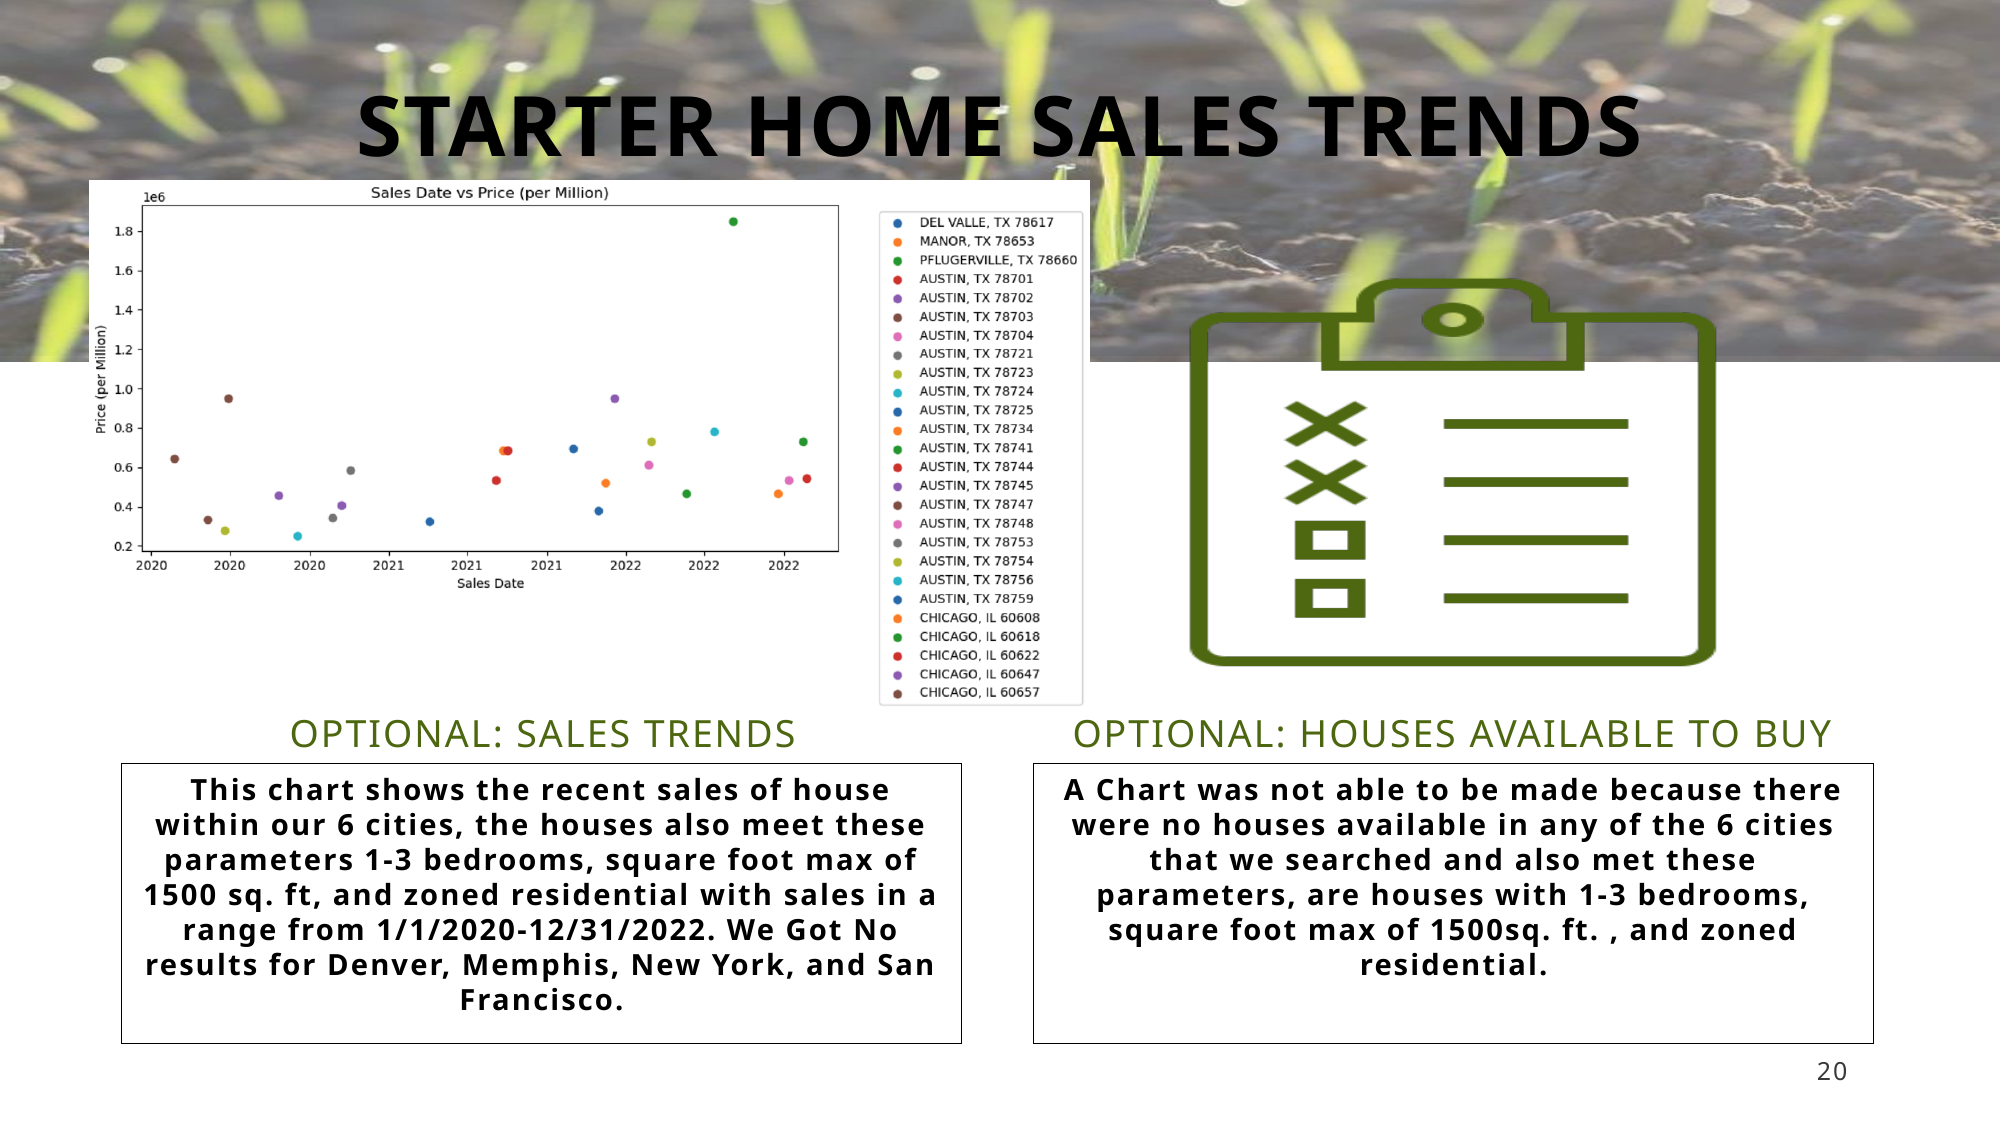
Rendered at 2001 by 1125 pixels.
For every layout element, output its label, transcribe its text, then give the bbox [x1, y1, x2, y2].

slide_number 20 [1412, 1042, 1863, 1103]
picture [0, 0, 2000, 711]
list Optional: Sales trends [124, 711, 962, 763]
list This chart shows the recent sales of house within our 6 cities, the houses also meet these parameters 1-3 bedrooms, square foot max of 1500 sq. ft, and zoned residential with sales in a range from 1/1/2020-12/31/2022. We Got No results for Denver, Memphis, New York, and San Francisco. [121, 763, 962, 1044]
list A Chart was not able to be made because there were no houses available in any of the 6 cities that we searched and also met these parameters, are houses with 1-3 bedrooms, square foot max of 1500sq. ft. , and zoned residential. [1033, 763, 1874, 1044]
text_box Optional: Houses Available to Buy [1033, 706, 1871, 763]
